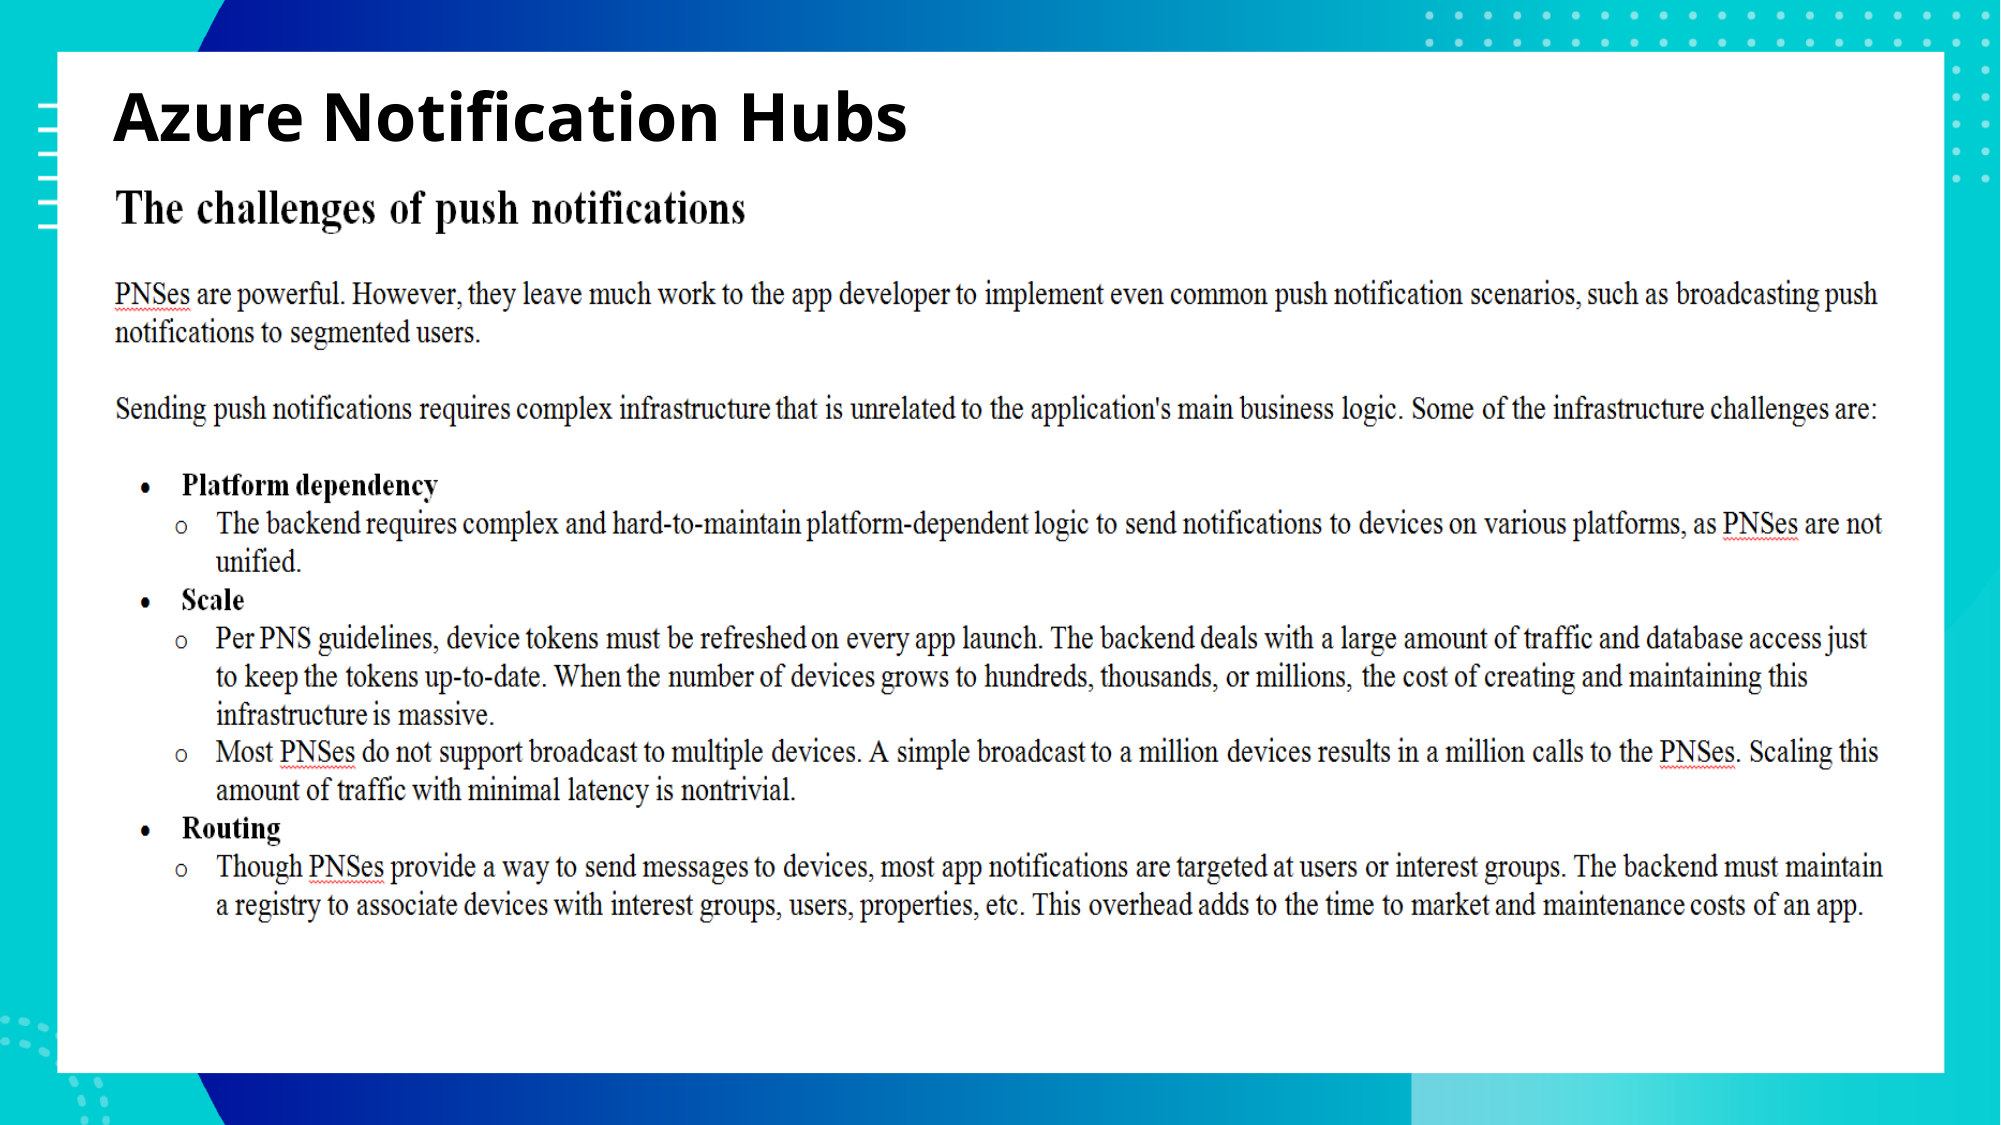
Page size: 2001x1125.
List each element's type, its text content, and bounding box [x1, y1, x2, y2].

title Azure Notification Hubs [99, 68, 1860, 169]
picture [0, 0, 2001, 1125]
